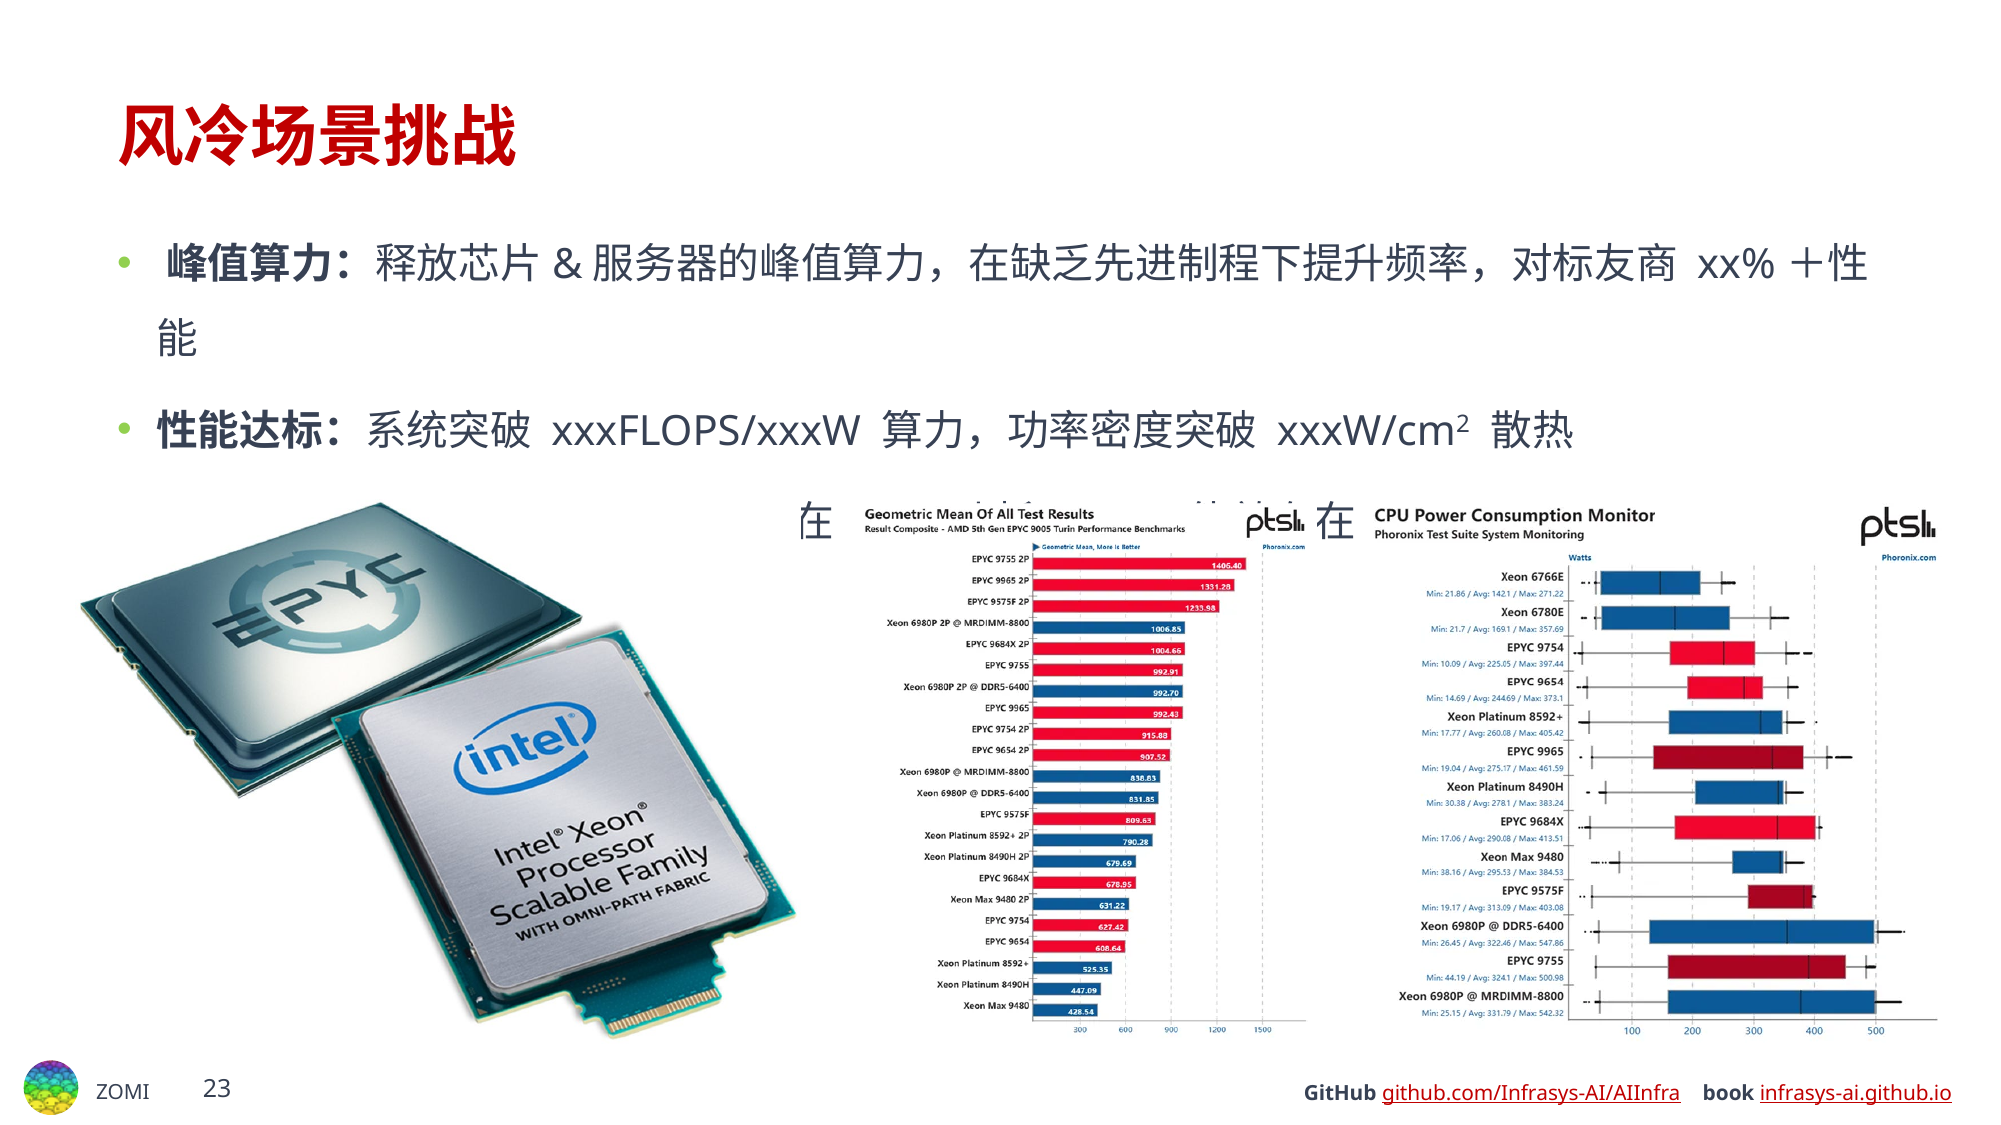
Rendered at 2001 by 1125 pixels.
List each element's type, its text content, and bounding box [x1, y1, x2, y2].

list ﻿峰值算力：释放芯片&服务器的峰值算力，在缺乏先进制程下提升频率，对标友商 xx%＋性能 性能达标：系统突破 xxxFLOPS/xxxW 算力，功率密度突破 xxxW/cm2 散热 ﻿系统能效：缺乏先进制程，系统存在 xx% 功耗 GAP，能效存在 xx% GAP [102, 204, 1901, 1043]
picture [23, 1060, 79, 1115]
picture [74, 499, 802, 1044]
picture [1357, 499, 1953, 1052]
title 风冷场景挑战 [102, 85, 1901, 183]
picture [851, 503, 1317, 1048]
